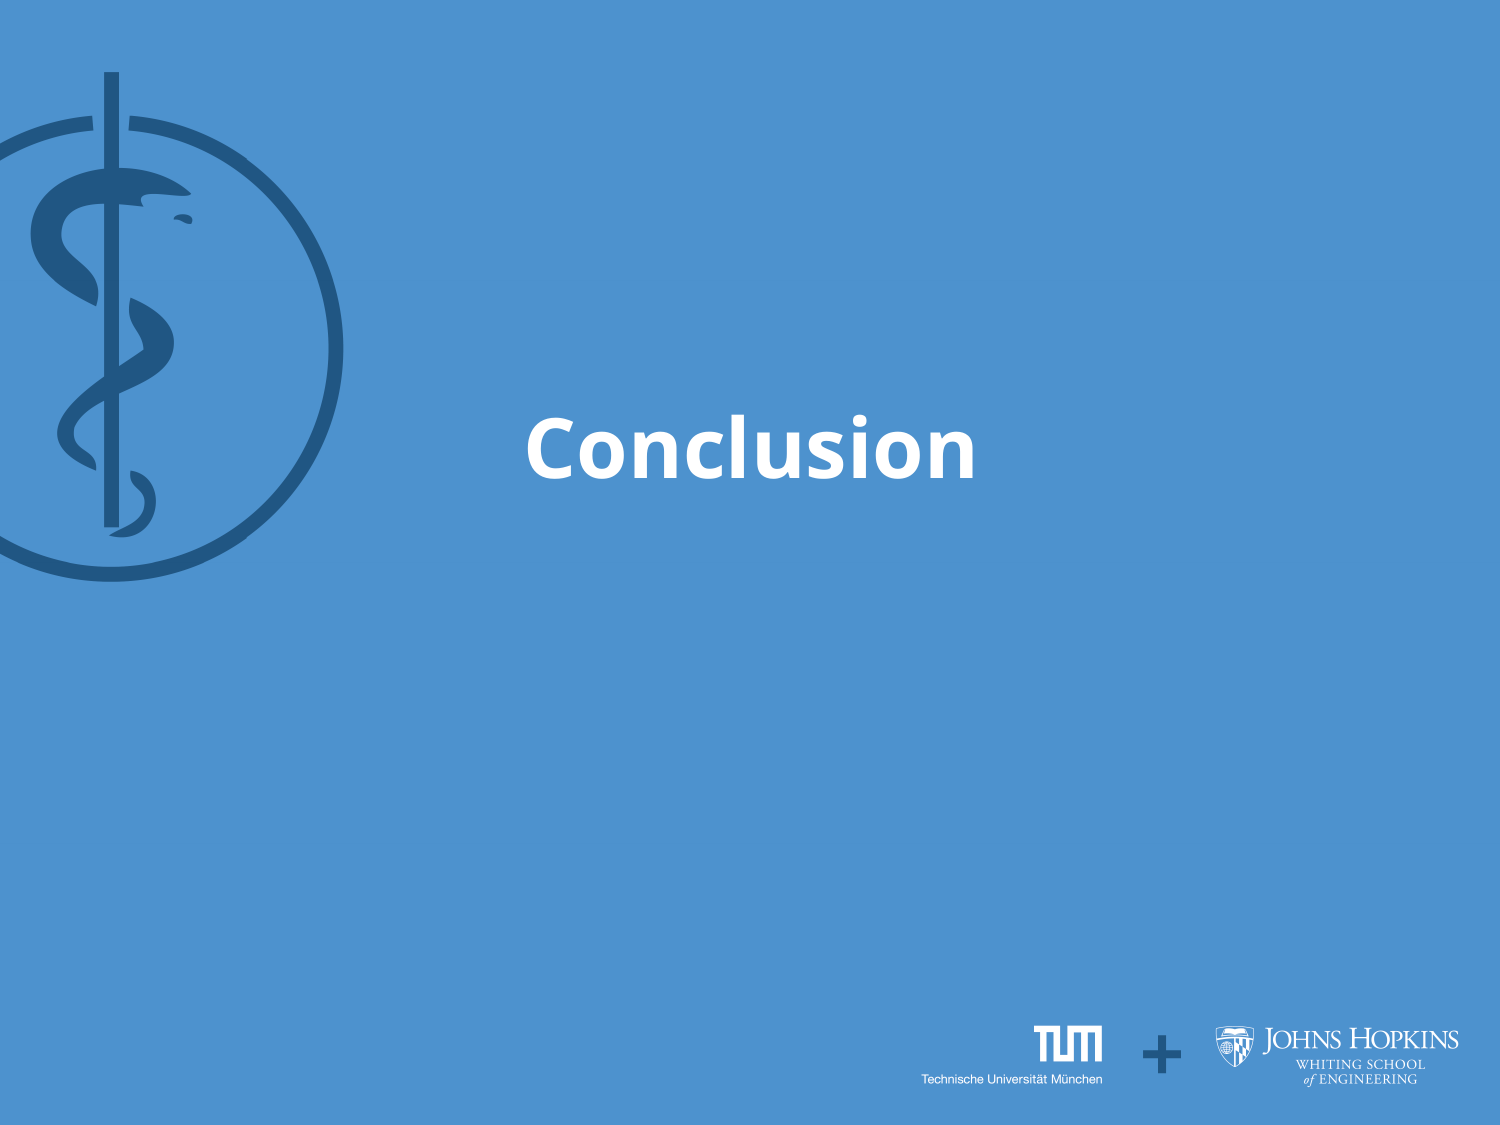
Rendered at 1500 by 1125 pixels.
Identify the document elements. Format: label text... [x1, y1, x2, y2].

picture [0, 0, 1500, 1125]
title Conclusion [58, 387, 1441, 600]
